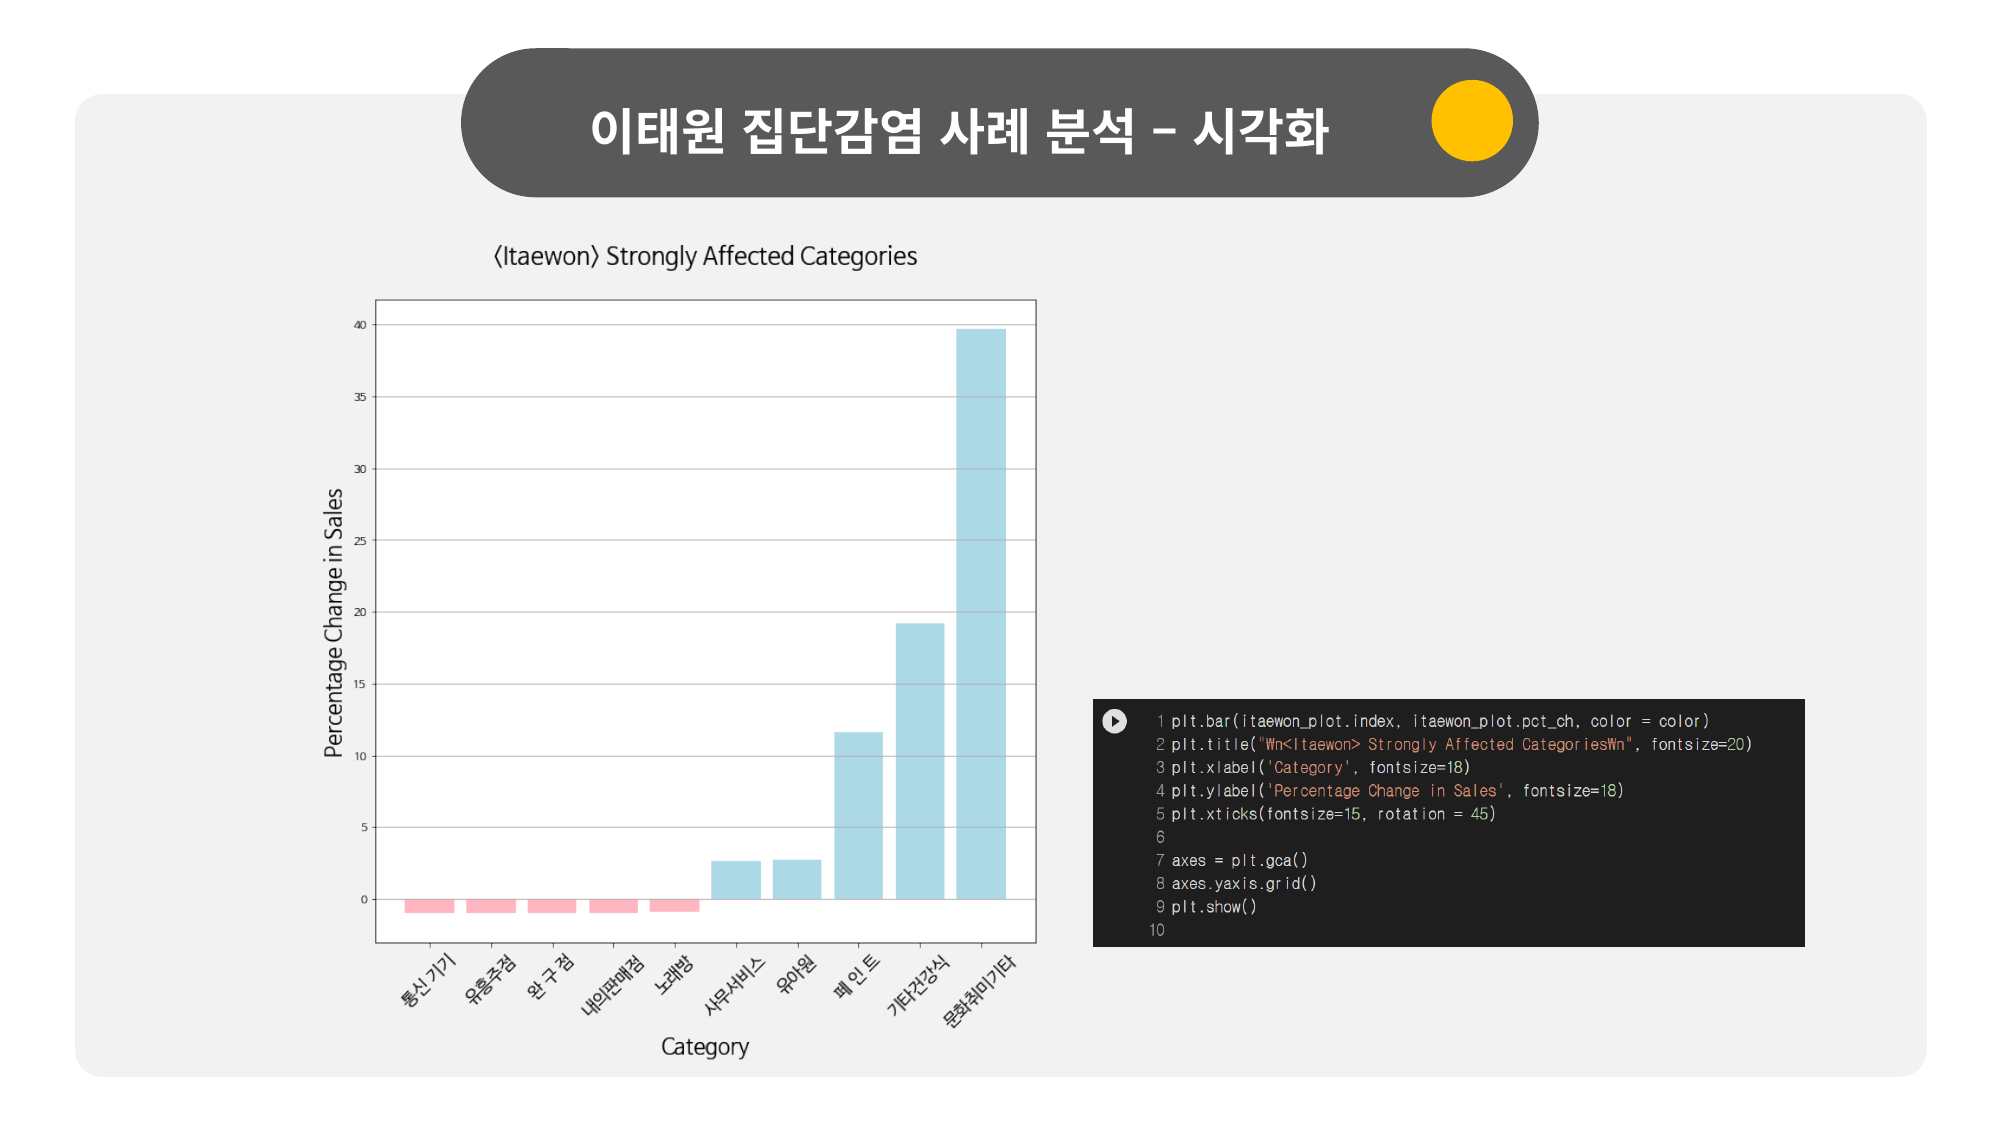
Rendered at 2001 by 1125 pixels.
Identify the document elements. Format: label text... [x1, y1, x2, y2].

text_box [1430, 78, 1515, 163]
text_box 이태원 집단감염 사례 분석 – 시각화 [574, 63, 1346, 169]
picture [1093, 699, 1805, 947]
picture [316, 206, 1044, 1068]
text_box [460, 47, 1540, 199]
text_box [73, 93, 1928, 1078]
